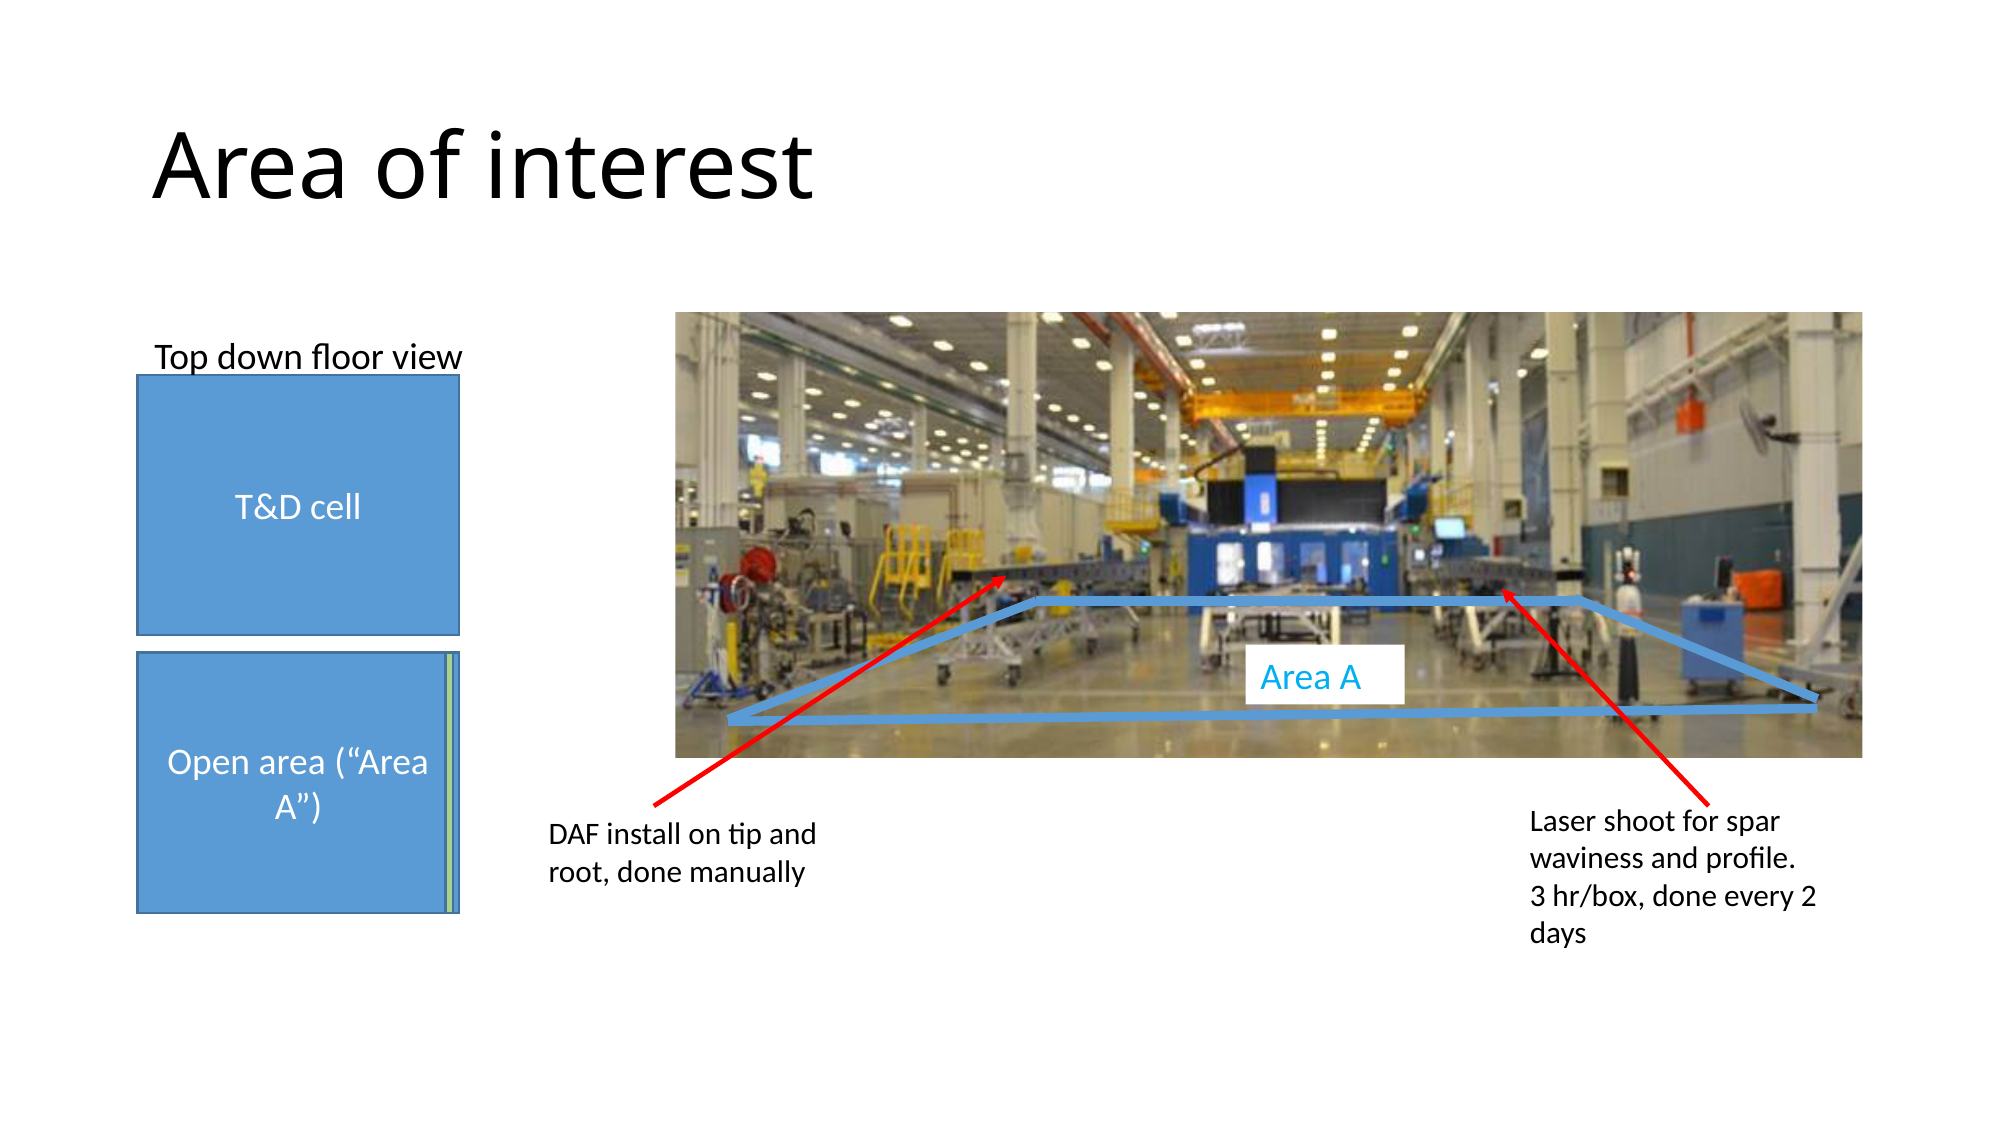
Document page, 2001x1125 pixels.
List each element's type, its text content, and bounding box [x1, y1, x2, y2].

text_box DAF install on tip and root, done manually [533, 805, 896, 896]
text_box Laser shoot for spar waviness and profile. 3 hr/box, done every 2 days [1515, 792, 1878, 957]
text_box [444, 651, 454, 914]
text_box Open area (“Area A”) [136, 651, 444, 914]
title Area of interest [137, 59, 1863, 278]
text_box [653, 575, 1007, 806]
text_box T&D cell [136, 374, 460, 636]
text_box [675, 312, 1863, 758]
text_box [1501, 588, 1709, 807]
text_box Top down floor view [139, 324, 479, 385]
text_box Open area (“Area A”) [454, 651, 460, 914]
